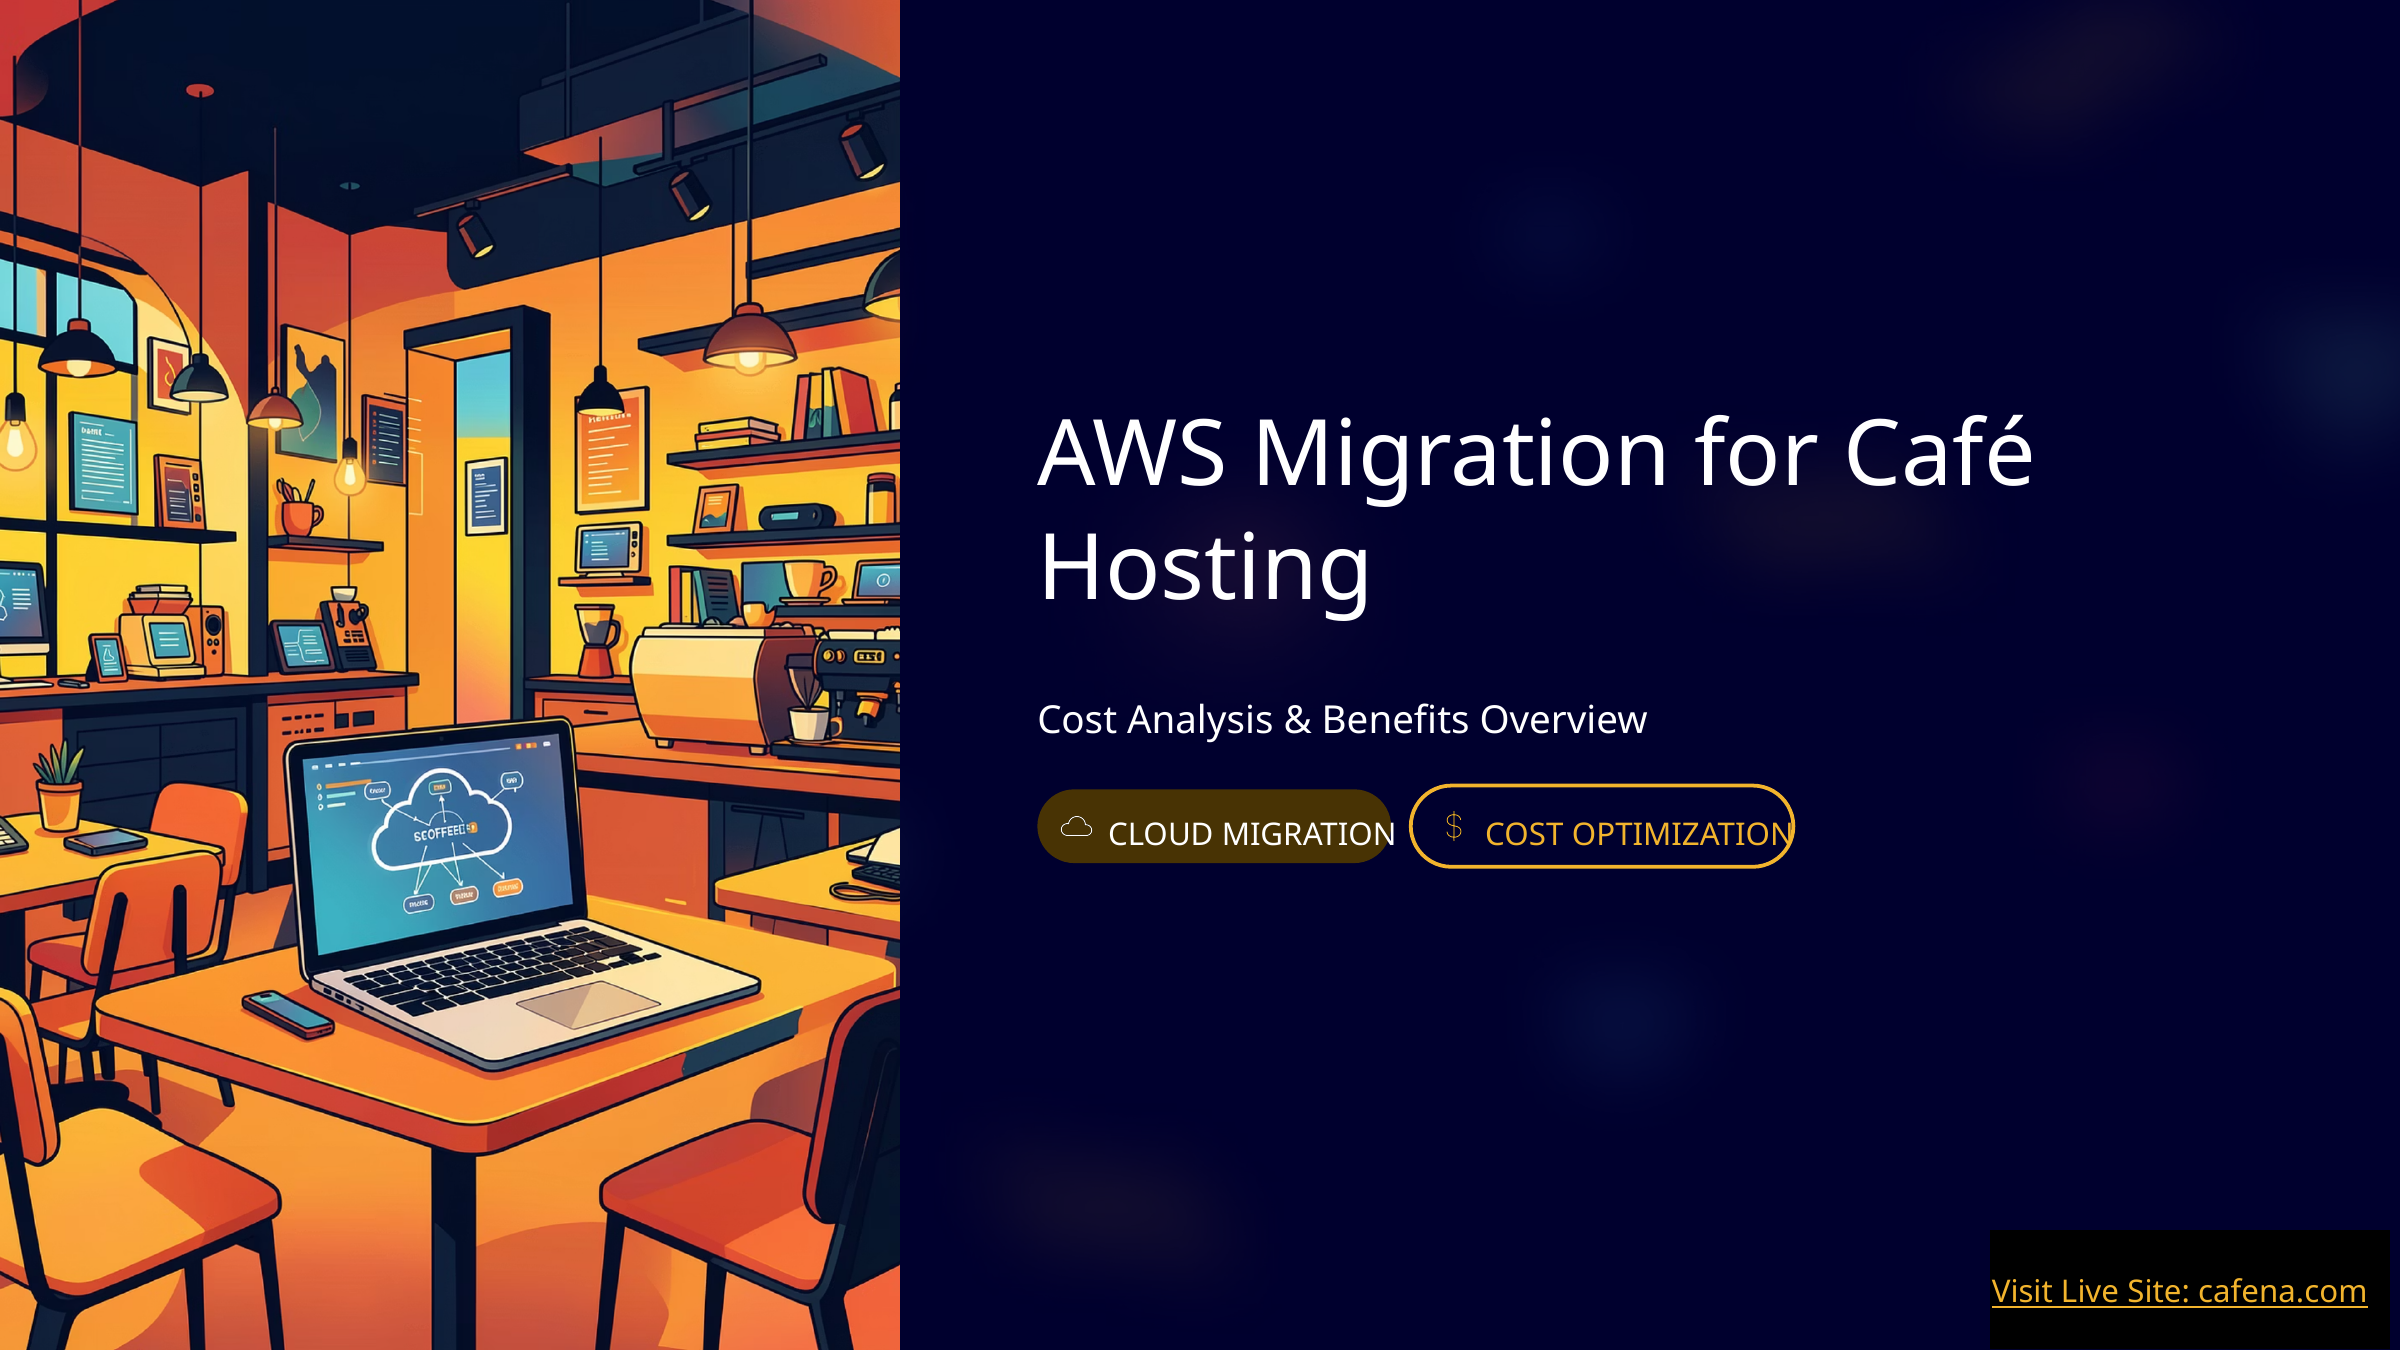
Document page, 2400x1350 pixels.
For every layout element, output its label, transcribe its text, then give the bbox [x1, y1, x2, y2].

text_box [1037, 789, 1392, 864]
text_box COST OPTIMIZATION [1485, 801, 1767, 852]
picture [1438, 810, 1470, 842]
picture [0, 0, 900, 1350]
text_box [1142, 1231, 2390, 1348]
text_box [1410, 785, 1794, 867]
text_box AWS Migration for Café Hosting [1037, 388, 2263, 620]
text_box CLOUD MIGRATION [1108, 801, 1368, 852]
text_box Cost Analysis & Benefits Overview [1037, 678, 2263, 742]
picture [1060, 810, 1093, 842]
